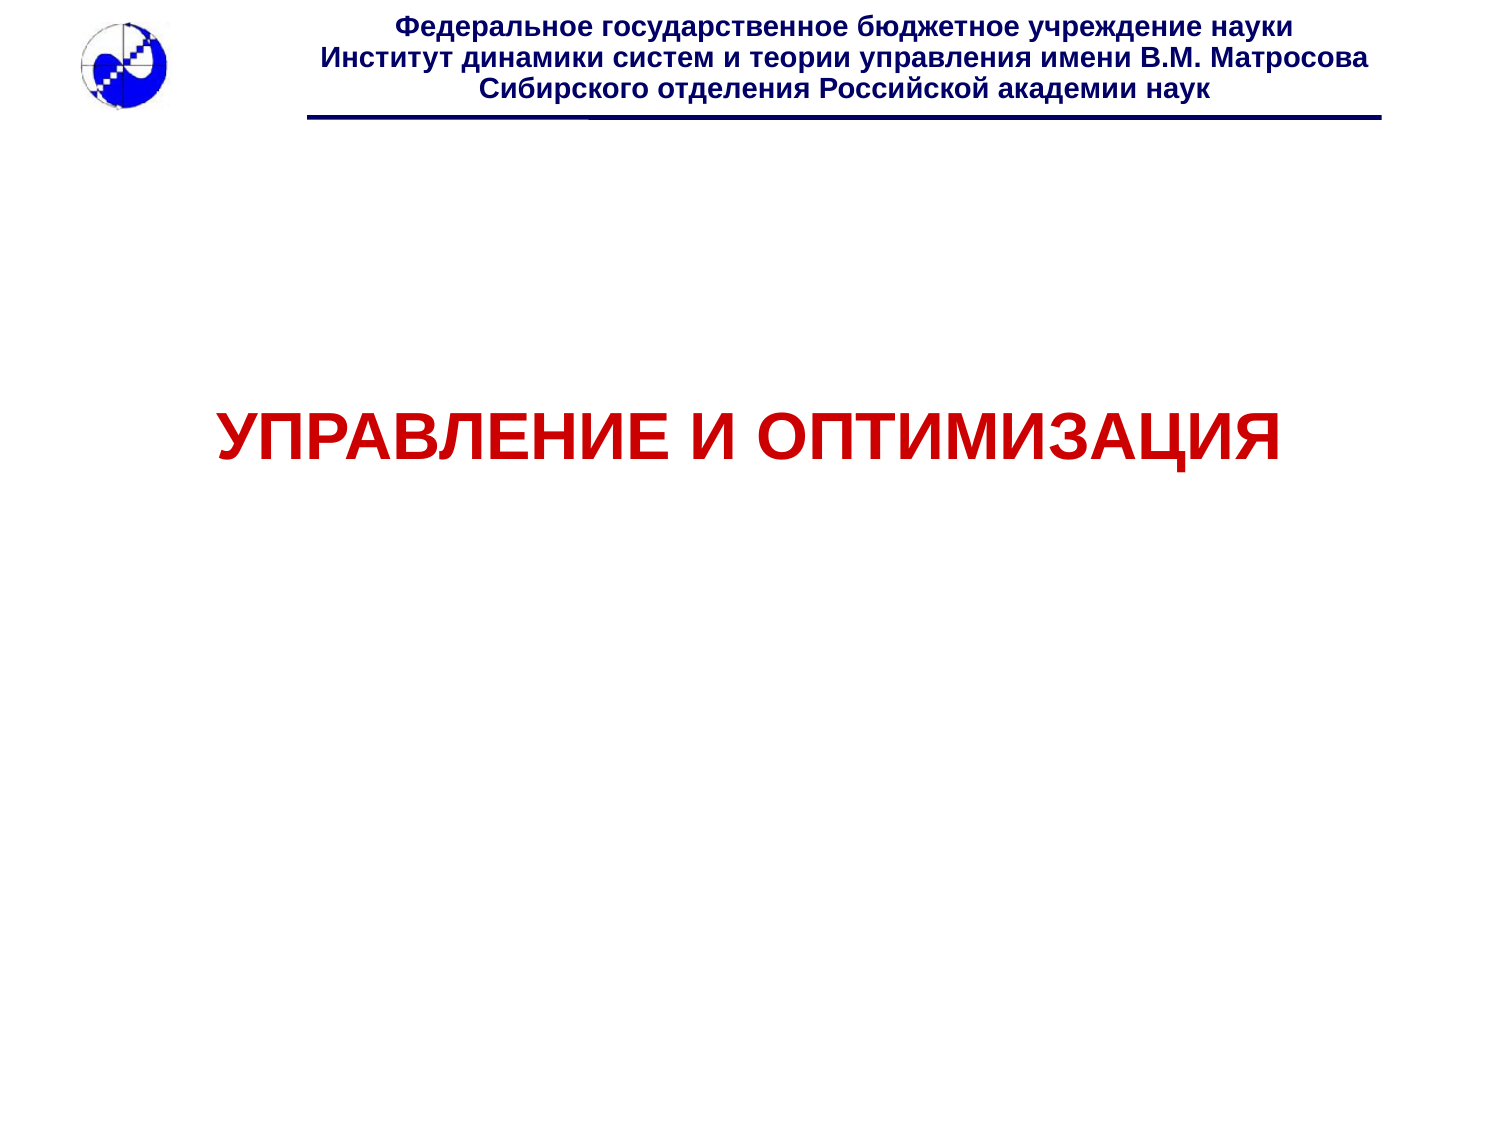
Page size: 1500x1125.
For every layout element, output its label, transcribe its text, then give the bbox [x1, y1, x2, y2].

list Управление и оптимизация [75, 385, 1425, 563]
picture [80, 22, 172, 111]
